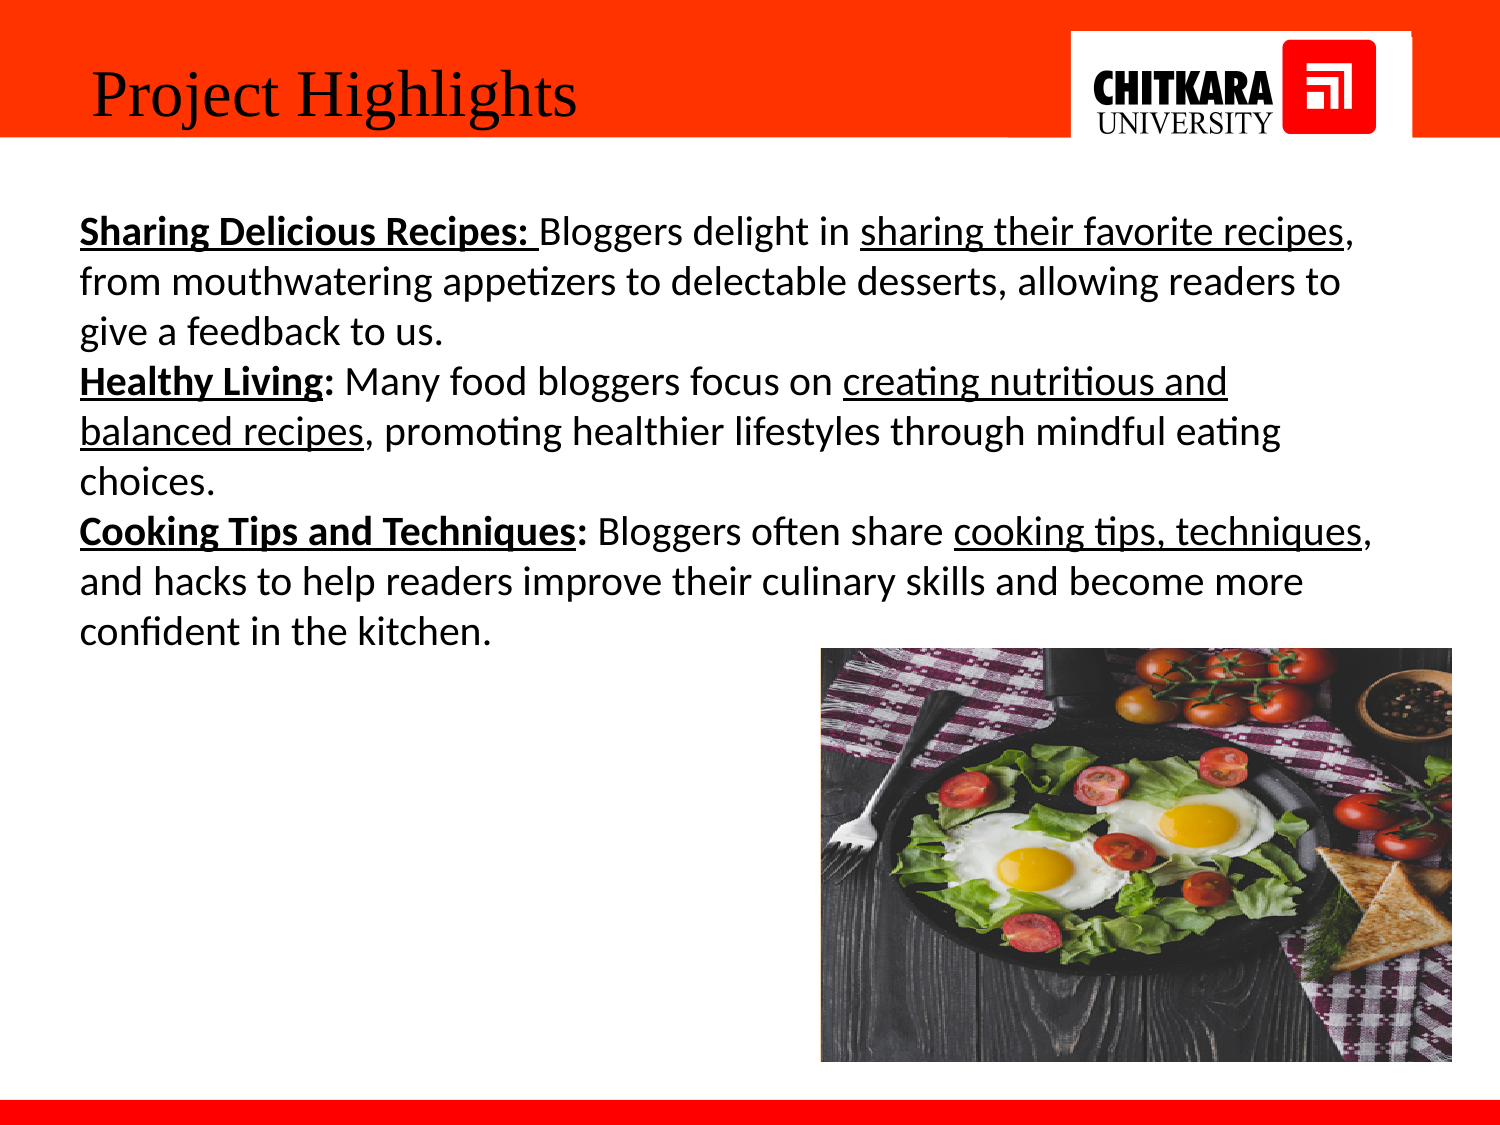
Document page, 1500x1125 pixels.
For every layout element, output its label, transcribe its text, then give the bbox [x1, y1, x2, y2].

picture [820, 647, 1453, 1062]
text_box Sharing Delicious Recipes: Bloggers delight in sharing their favorite recipes, from mouthwatering appetizers to delectable desserts, allowing readers to give a feedback to us. Healthy Living: Many food bloggers focus on creating nutritious and balanced recipes, promoting healthier lifestyles through mindful eating choices. Cooking Tips and Techniques: Bloggers often share cooking tips, techniques, and hacks to help readers improve their culinary skills and become more confident in the kitchen. [64, 196, 1400, 792]
picture [1074, 37, 1391, 138]
text_box Project Highlights [76, 42, 963, 138]
